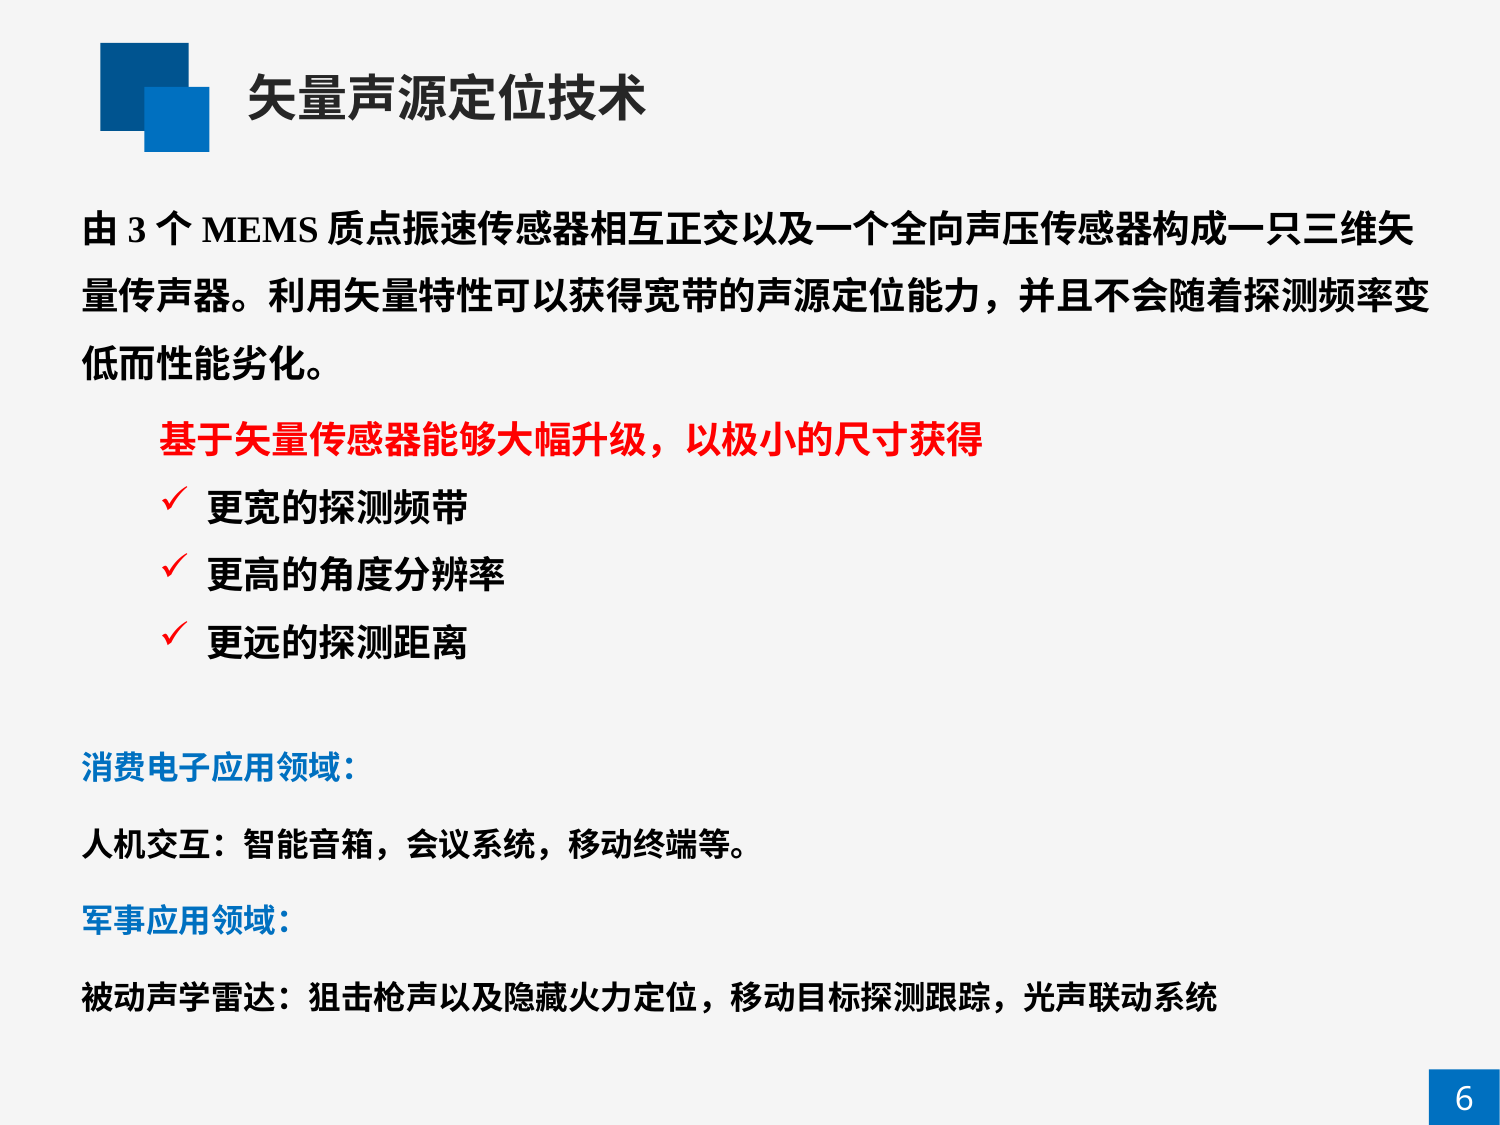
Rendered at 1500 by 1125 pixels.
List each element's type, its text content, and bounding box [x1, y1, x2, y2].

text_box 矢量声源定位技术 [232, 59, 1400, 135]
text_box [100, 42, 210, 152]
text_box 消费电子应用领域： 人机交互：智能音箱，会议系统，移动终端等。 军事应用领域： 被动声学雷达：狙击枪声以及隐藏火力定位，移动目标探测跟踪，光声联动系统 [66, 719, 1468, 1026]
text_box 由3个MEMS质点振速传感器相互正交以及一个全向声压传感器构成一只三维矢量传声器。利用矢量特性可以获得宽带的声源定位能力，并且不会随着探测频率变低而性能劣化。 [66, 175, 1448, 393]
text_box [1411, 1069, 1500, 1125]
text_box 基于矢量传感器能够大幅升级，以极小的尺寸获得 更宽的探测频带 更高的角度分辨率 更远的探测距离 [144, 393, 1233, 672]
